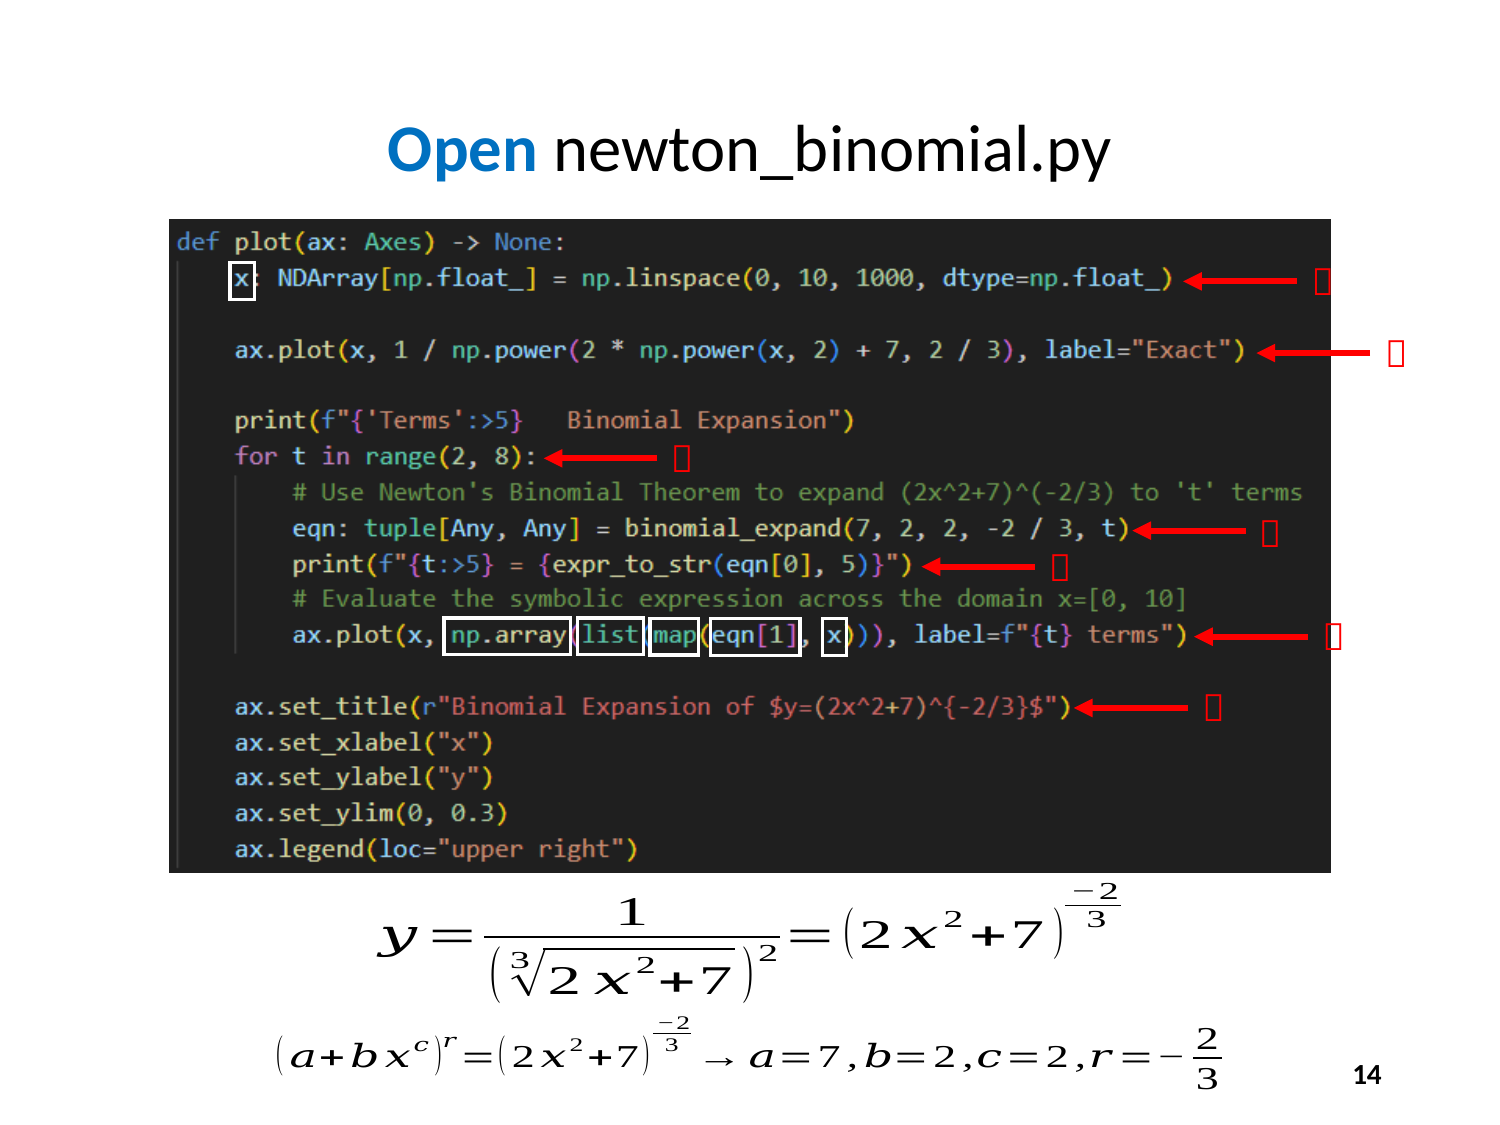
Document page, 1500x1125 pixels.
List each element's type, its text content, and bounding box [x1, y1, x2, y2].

picture [169, 219, 1331, 873]
slide_number 14 [1059, 1042, 1397, 1103]
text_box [1194, 605, 1371, 667]
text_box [1132, 502, 1308, 563]
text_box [921, 536, 1097, 598]
title Open newton_binomial.py [103, 59, 1397, 241]
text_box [1073, 676, 1251, 738]
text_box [543, 427, 719, 489]
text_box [1256, 322, 1434, 384]
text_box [1183, 251, 1360, 312]
